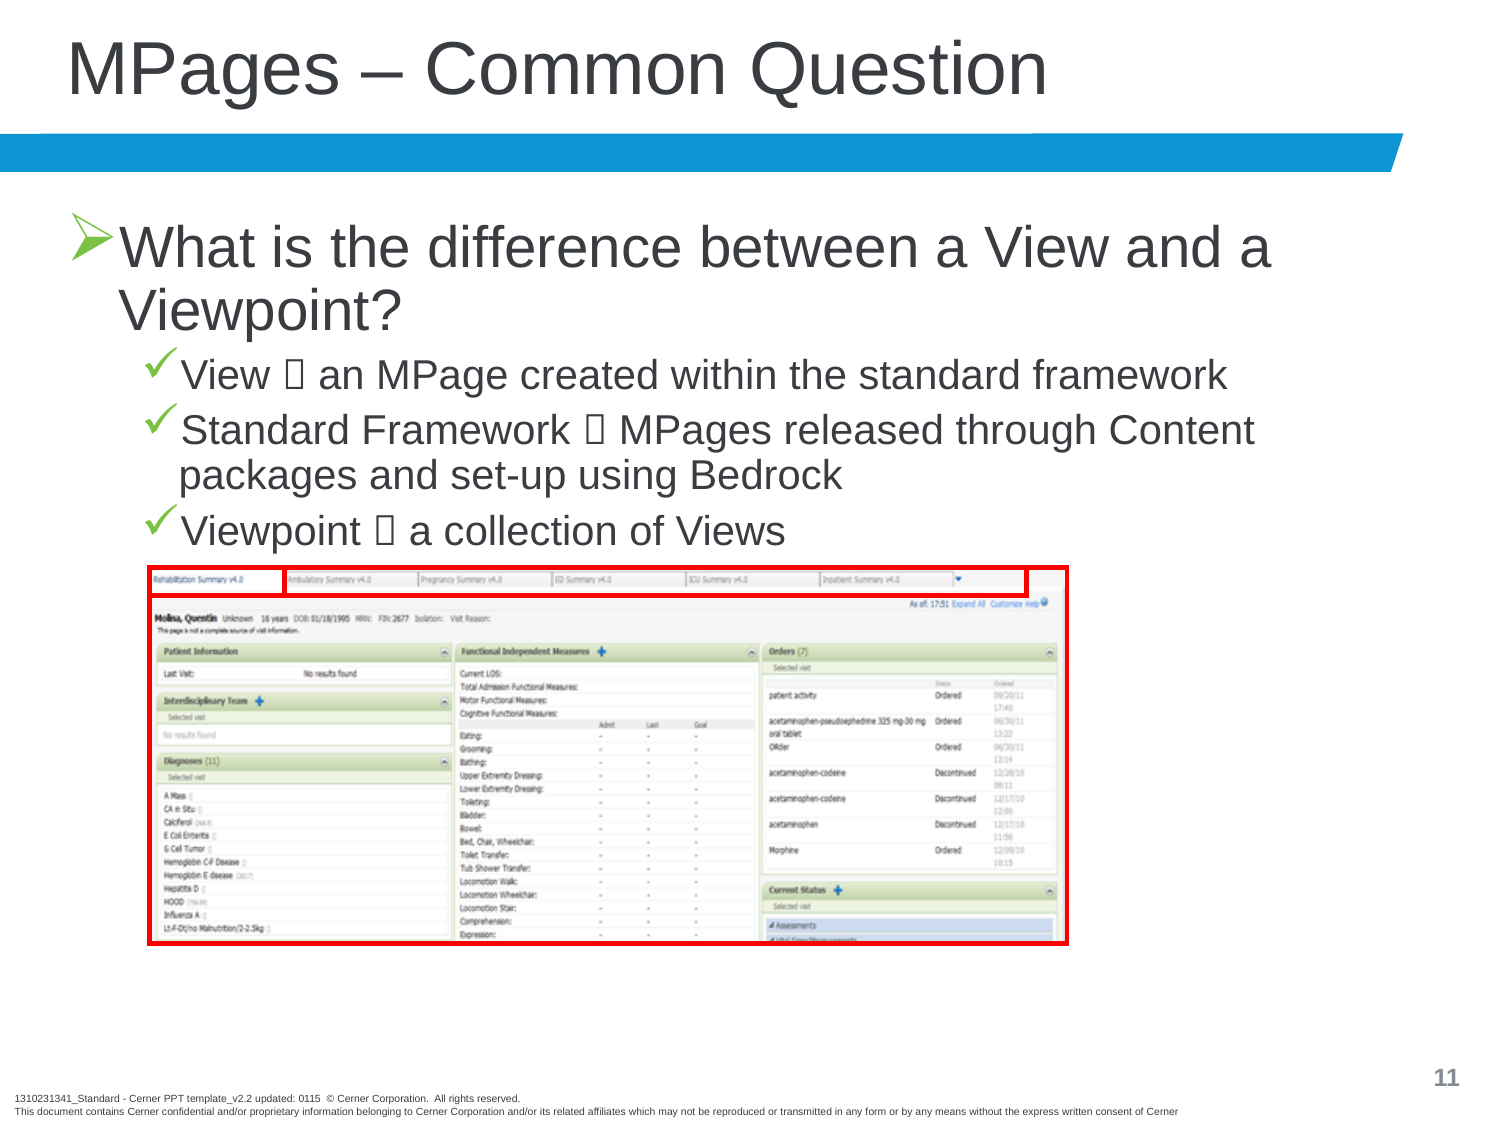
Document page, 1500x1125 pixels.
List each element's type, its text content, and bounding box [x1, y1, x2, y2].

title MPages – Common Question [51, 0, 1403, 142]
list What is the difference between a View and a Viewpoint? View  an MPage created within the standard framework Standard Framework  MPages released through Content packages and set-up using Bedrock Viewpoint  a collection of Views [51, 210, 1345, 617]
picture [149, 567, 1067, 944]
